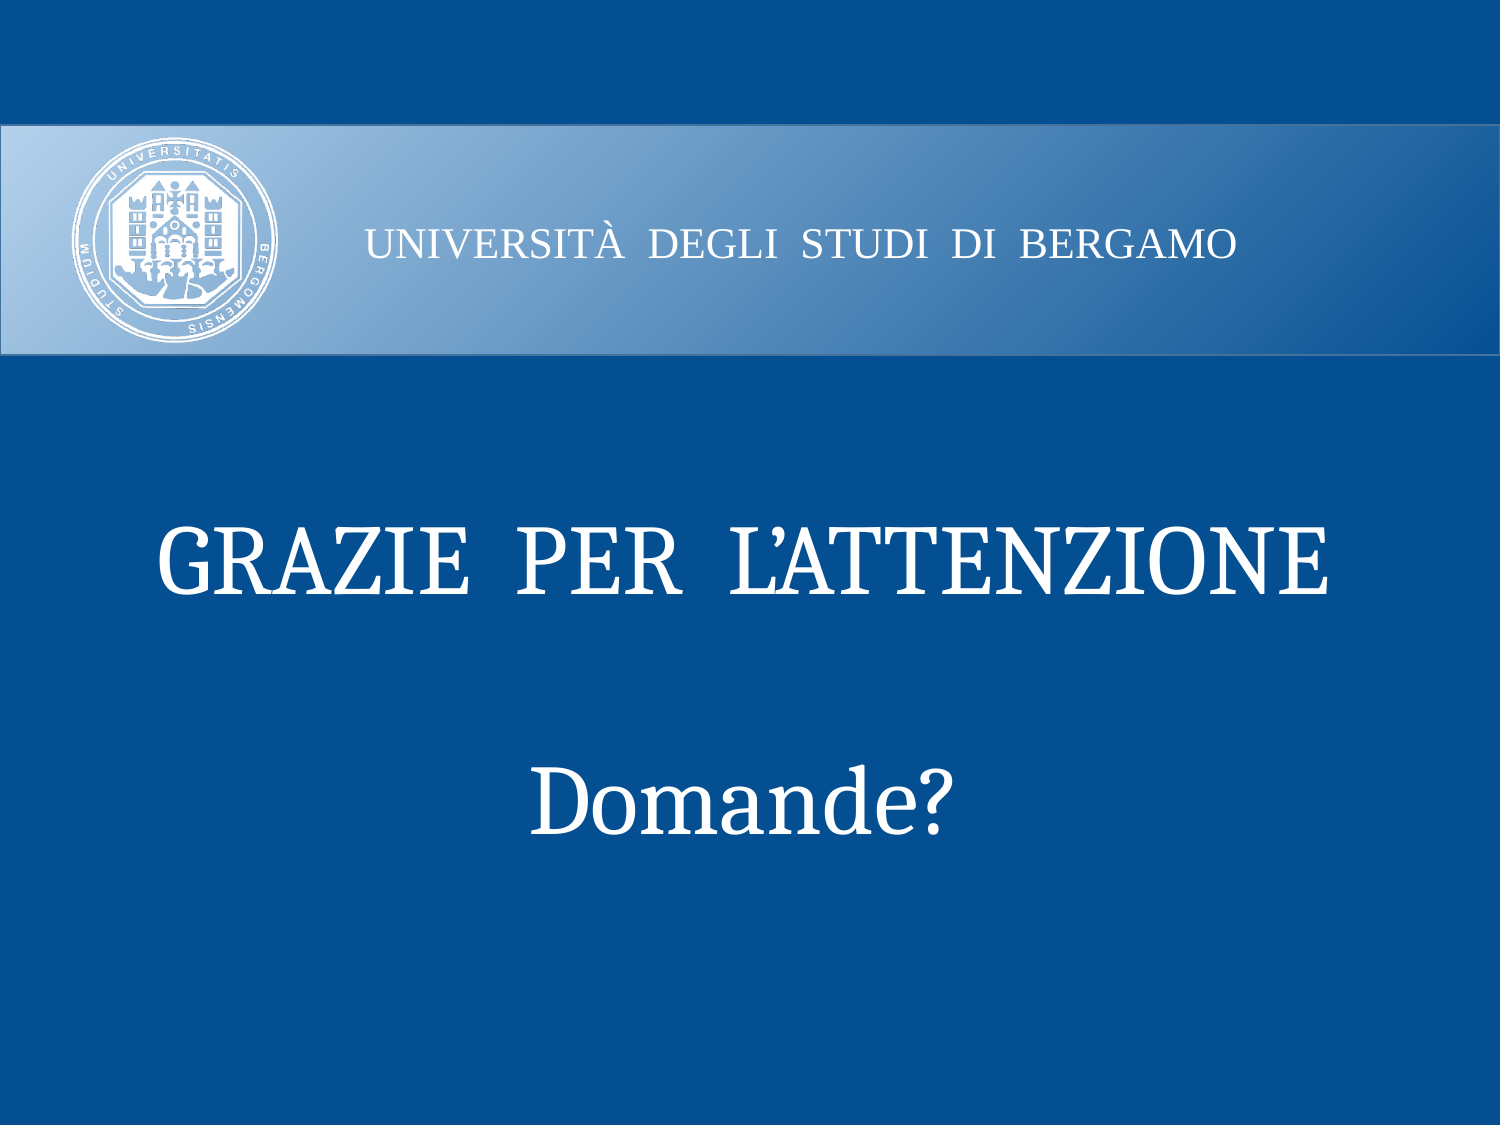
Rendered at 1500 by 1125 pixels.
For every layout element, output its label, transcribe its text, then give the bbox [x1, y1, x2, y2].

text_box GRAZIE PER L’ATTENZIONE Domande? [41, 487, 1448, 863]
text_box UNIVERSITÀ DEGLI STUDI DI BERGAMO [348, 207, 1269, 275]
text_box [0, 124, 1500, 356]
picture [71, 136, 278, 344]
